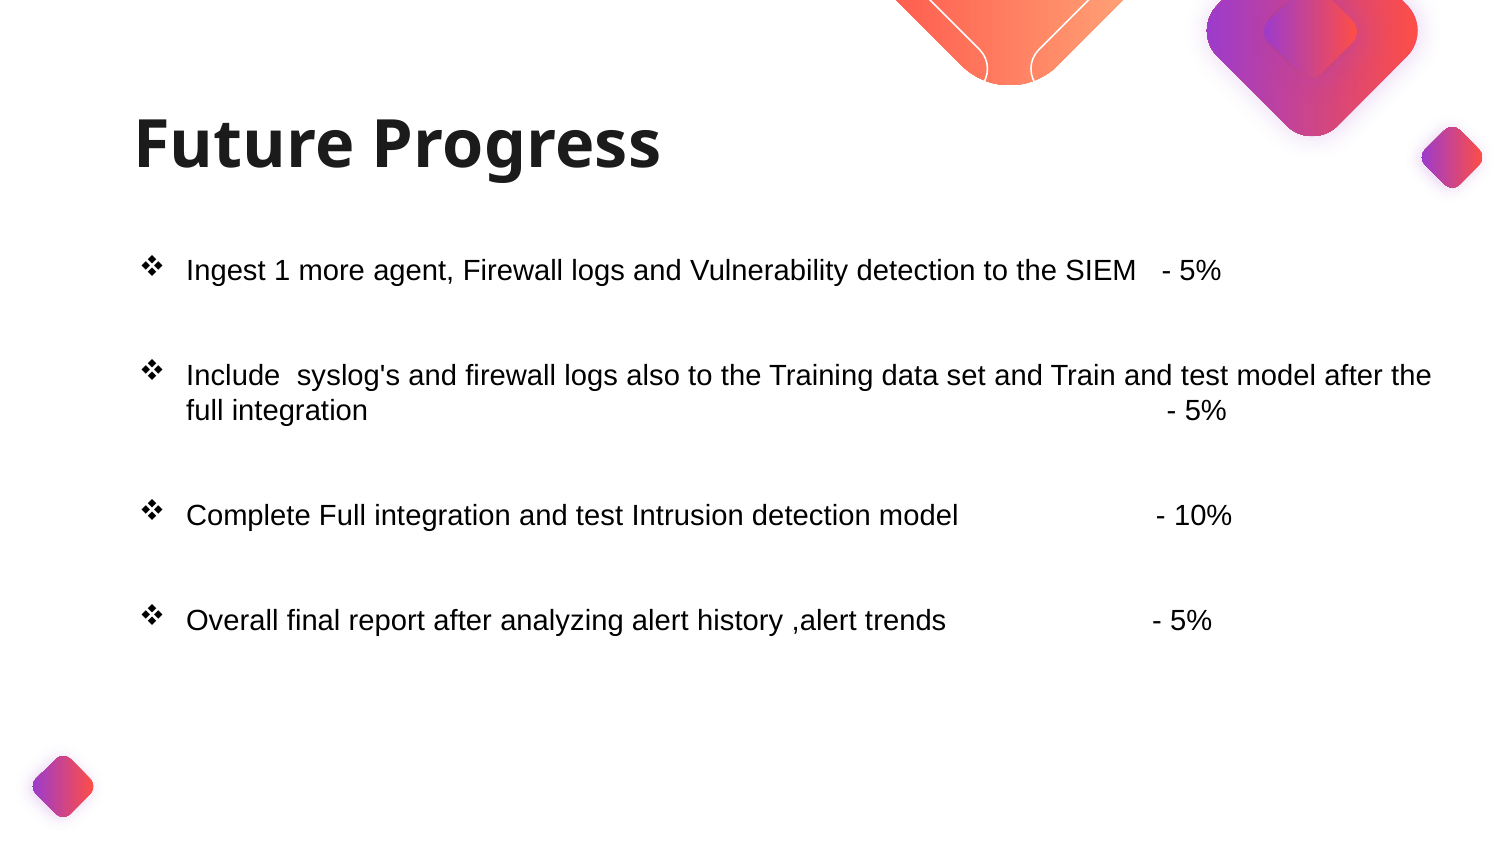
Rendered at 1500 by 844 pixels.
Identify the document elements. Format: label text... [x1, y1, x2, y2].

title Future Progress [118, 85, 1382, 180]
text_box Ingest 1 more agent, Firewall logs and Vulnerability detection to the SIEM - 5% Include syslog's and firewall logs also to the Training data set and Train and test model after the full integration - 5% Complete Full integration and test Intrusion detection model - 10% Overall final report after analyzing alert history ,alert trends - 5% [124, 244, 1450, 644]
